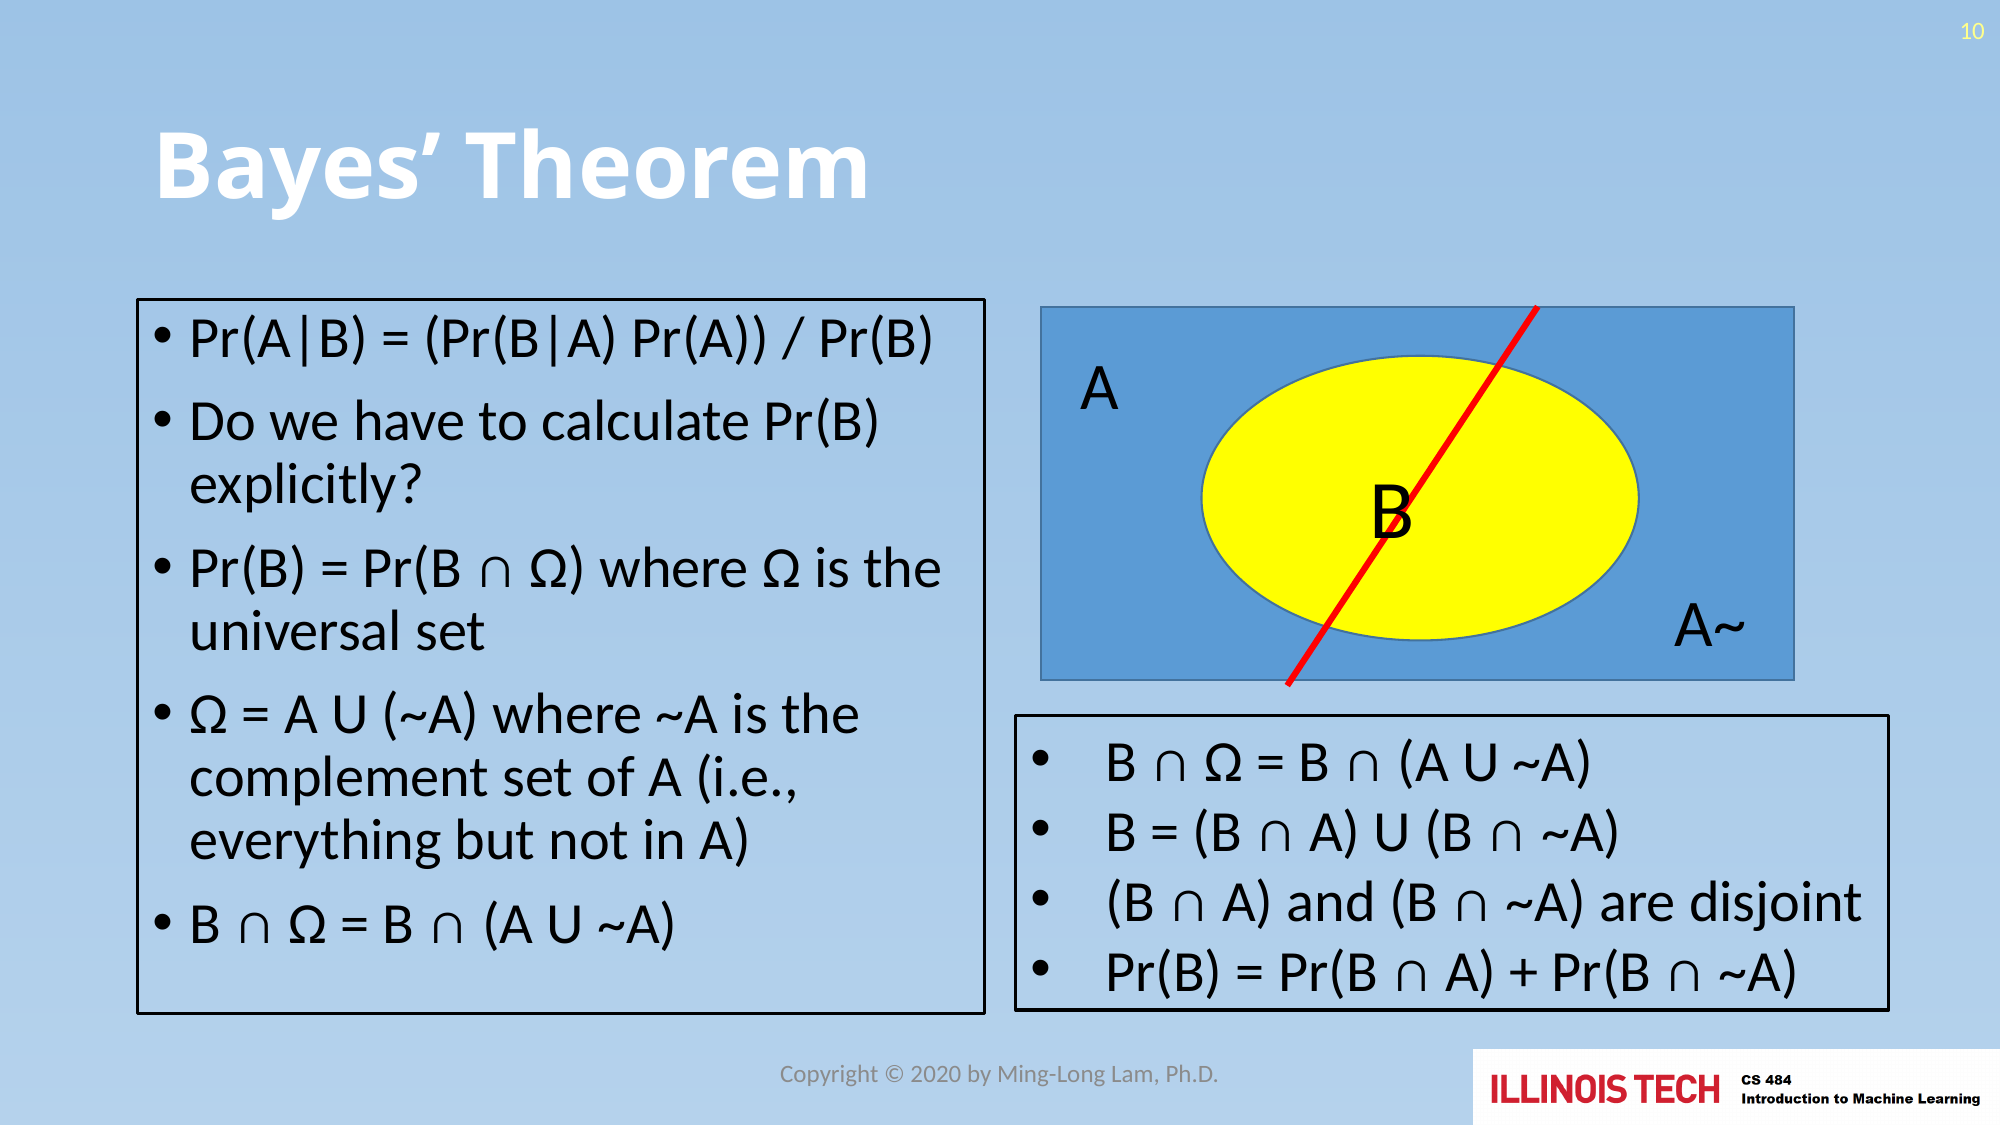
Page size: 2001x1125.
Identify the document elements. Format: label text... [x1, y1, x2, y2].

footer Copyright © 2020 by Ming-Long Lam, Ph.D. [662, 1042, 1338, 1103]
text_box [1040, 306, 1287, 681]
slide_number 10 [1550, 0, 2000, 60]
text_box A~ [1660, 572, 1773, 667]
text_box [1538, 377, 1640, 620]
text_box [1538, 306, 1795, 681]
text_box B ∩ Ω = B ∩ (A U ~A) B = (B ∩ A) U (B ∩ ~A) (B ∩ A) and (B ∩ ~A) are disjoint Pr(B) = Pr(B ∩ A) + Pr(B ∩ ~A) [1015, 715, 1889, 1010]
text_box [1200, 383, 1287, 613]
list Pr(A|B) = (Pr(B|A) Pr(A)) / Pr(B) Do we have to calculate Pr(B) explicitly? Pr(B) = Pr(B ∩ Ω) where Ω is the universal set Ω = A U (~A) where ~A is the complement set of A (i.e., everything but not in A) B ∩ Ω = B ∩ (A U ~A) [137, 299, 985, 1014]
picture [1473, 1049, 2000, 1125]
text_box A [1065, 335, 1133, 431]
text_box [1287, 306, 1538, 686]
title Bayes’ Theorem [137, 59, 1863, 278]
